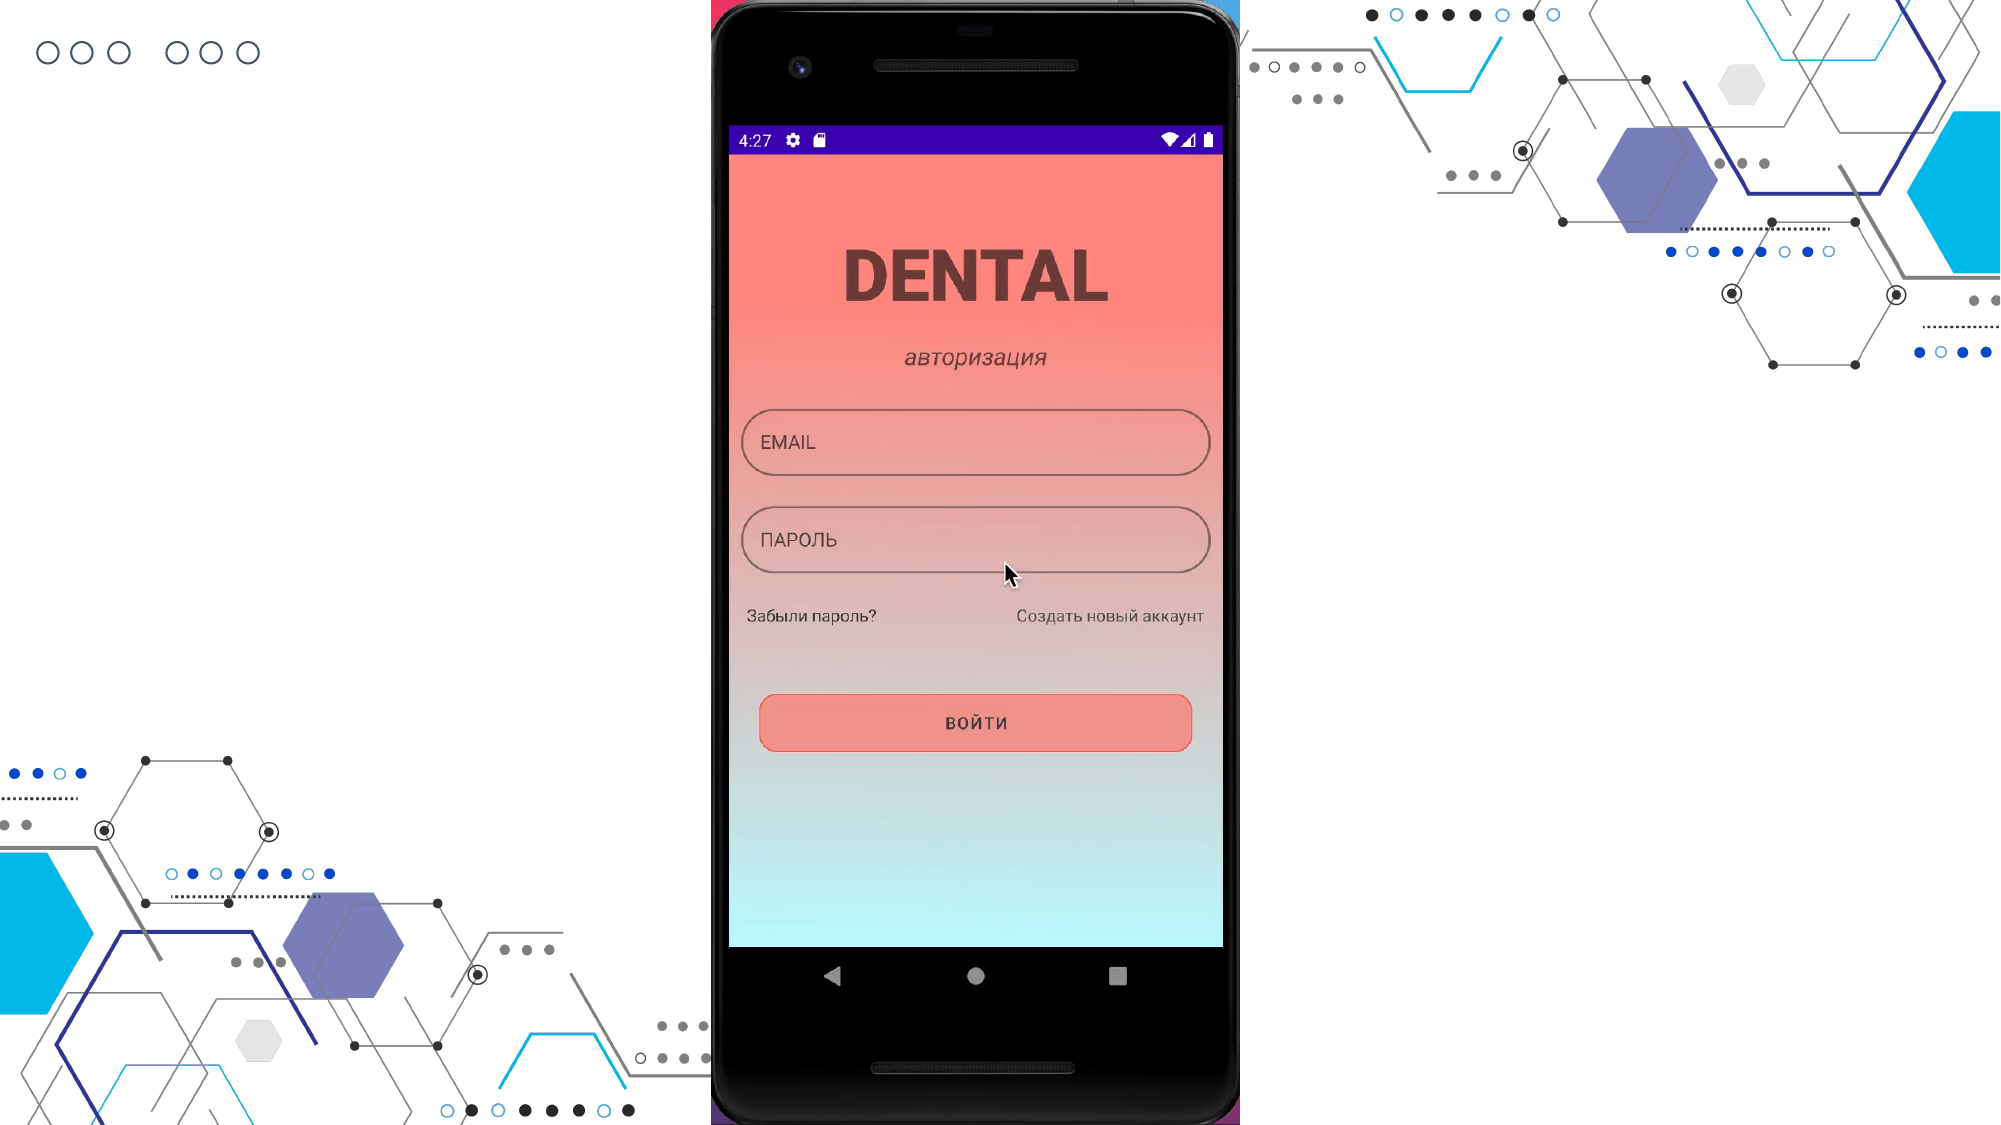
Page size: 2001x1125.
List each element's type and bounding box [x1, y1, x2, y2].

picture [1241, 0, 2001, 407]
text_box [710, 0, 1241, 1125]
picture [0, 718, 710, 1125]
